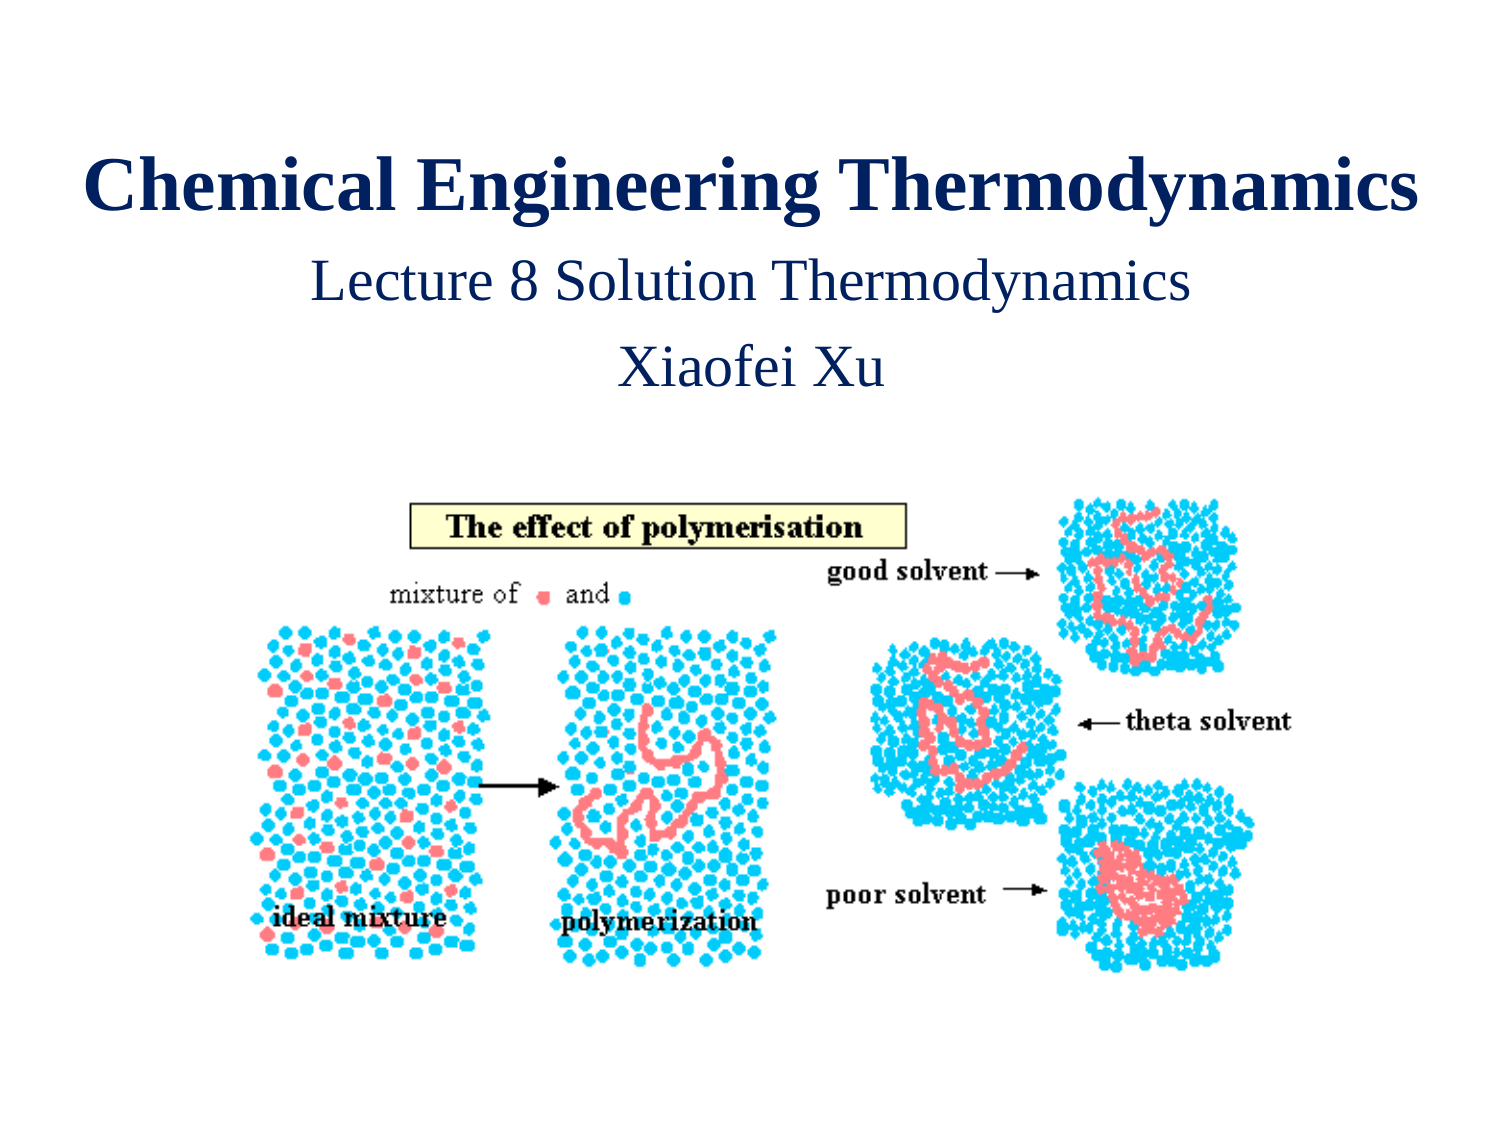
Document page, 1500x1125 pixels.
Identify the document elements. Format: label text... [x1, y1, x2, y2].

picture [241, 461, 1305, 1000]
title Chemical Engineering Thermodynamics Lecture 8 Solution Thermodynamics Xiaofei Xu [54, 93, 1449, 420]
